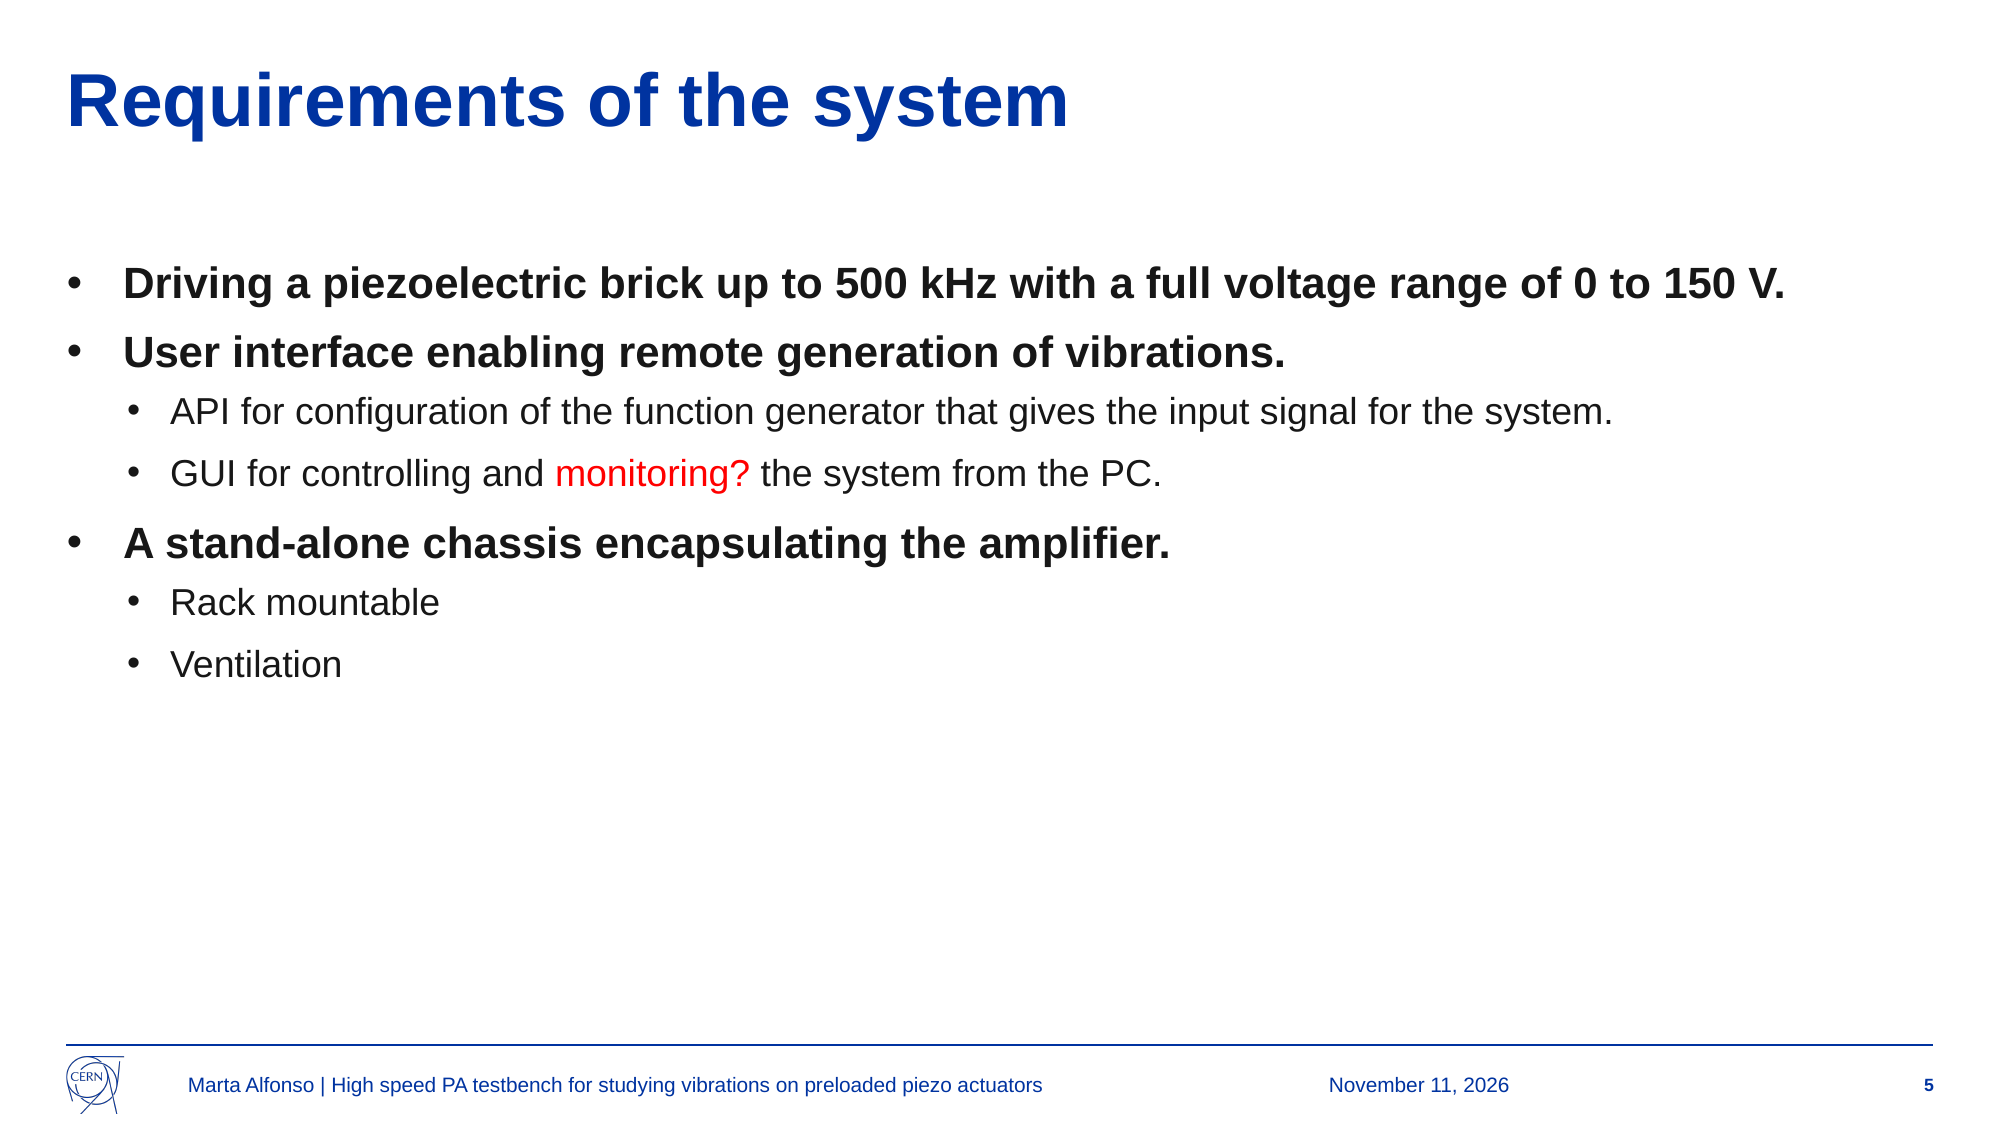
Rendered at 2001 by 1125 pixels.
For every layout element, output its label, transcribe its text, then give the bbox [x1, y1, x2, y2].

footer Marta Alfonso | High speed PA testbench for studying vibrations on preloaded piezo actuators [187, 1053, 1302, 1114]
list Driving a piezoelectric brick up to 500 kHz with a full voltage range of 0 to 150 V. User interface enabling remote generation of vibrations. API for configuration of the function generator that gives the input signal for the system. GUI for controlling and monitoring? the system from the PC. A stand-alone chassis encapsulating the amplifier. Rack mountable Ventilation [66, 261, 1933, 1018]
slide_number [1329, 1053, 1621, 1114]
slide_number 5 [1822, 1053, 1934, 1114]
title Requirements of the system [66, 61, 1933, 237]
